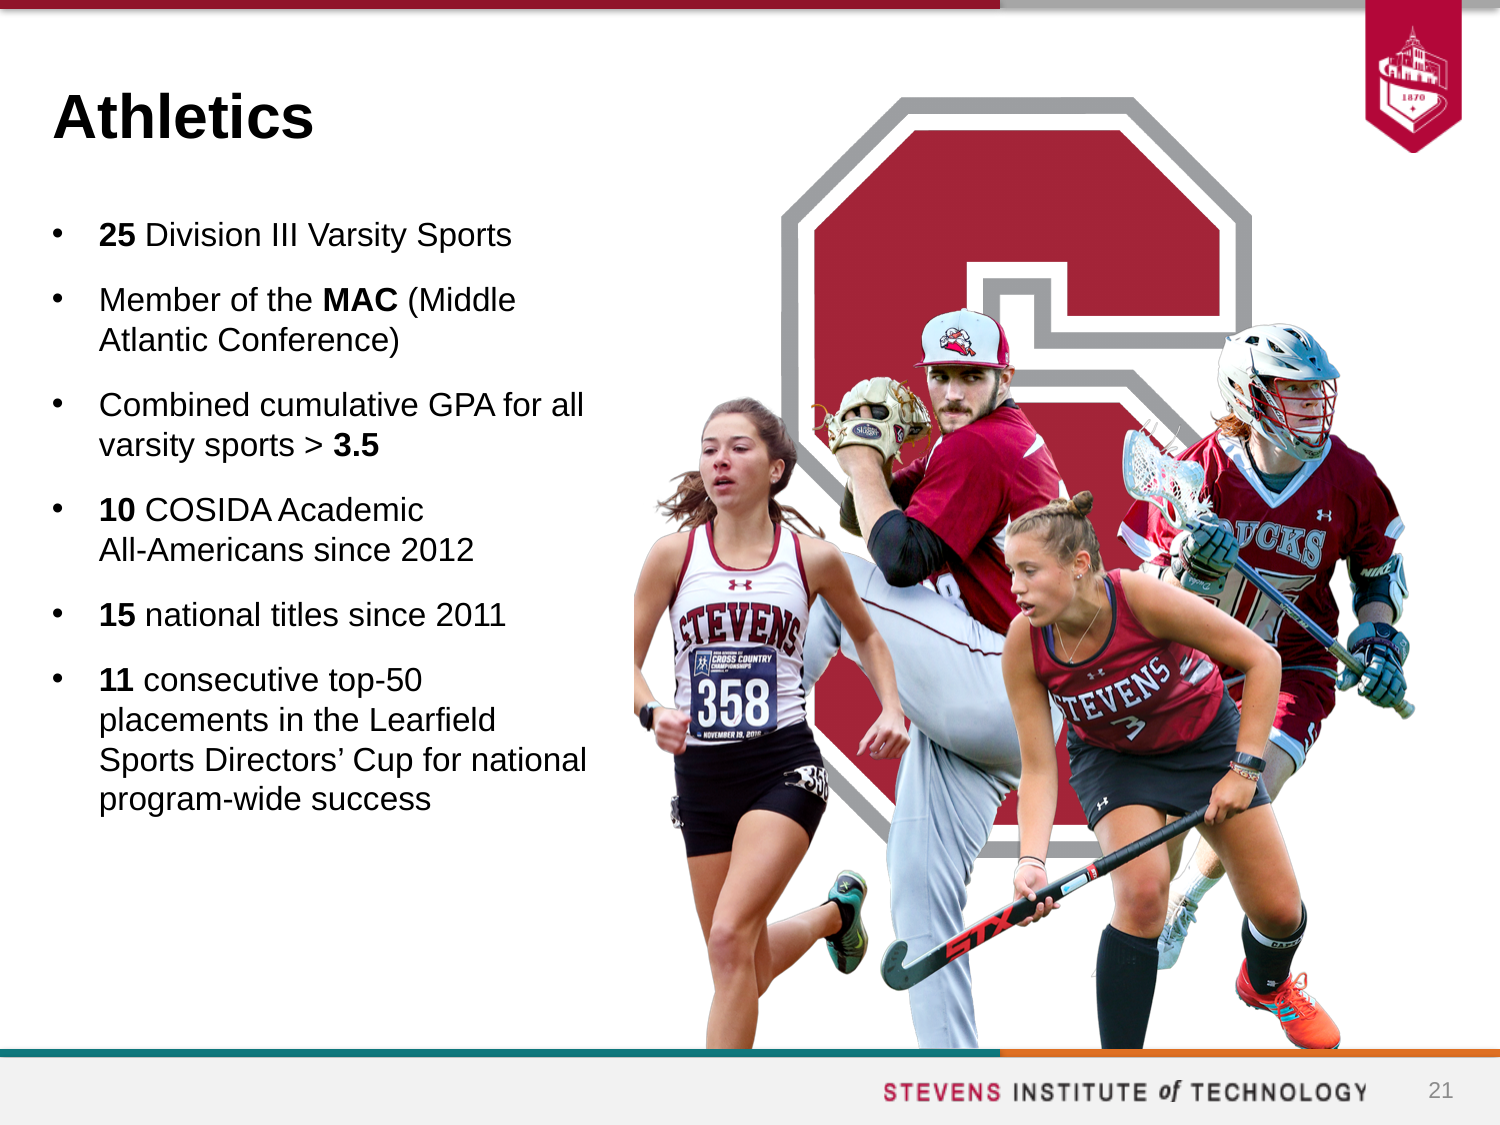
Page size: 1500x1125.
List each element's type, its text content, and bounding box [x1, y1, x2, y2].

text_box 25 Division III Varsity Sports Member of the MAC (Middle Atlantic Conference) Combined cumulative GPA for all varsity sports > 3.5 10 COSIDA Academic All-Americans since 2012 15 national titles since 2011 11 consecutive top-50 placements in the Learfield Sports Directors’ Cup for national program-wide success [37, 205, 611, 888]
slide_number 21 [1401, 1059, 1481, 1120]
picture [633, 97, 1475, 1049]
title Athletics [37, 68, 1236, 157]
